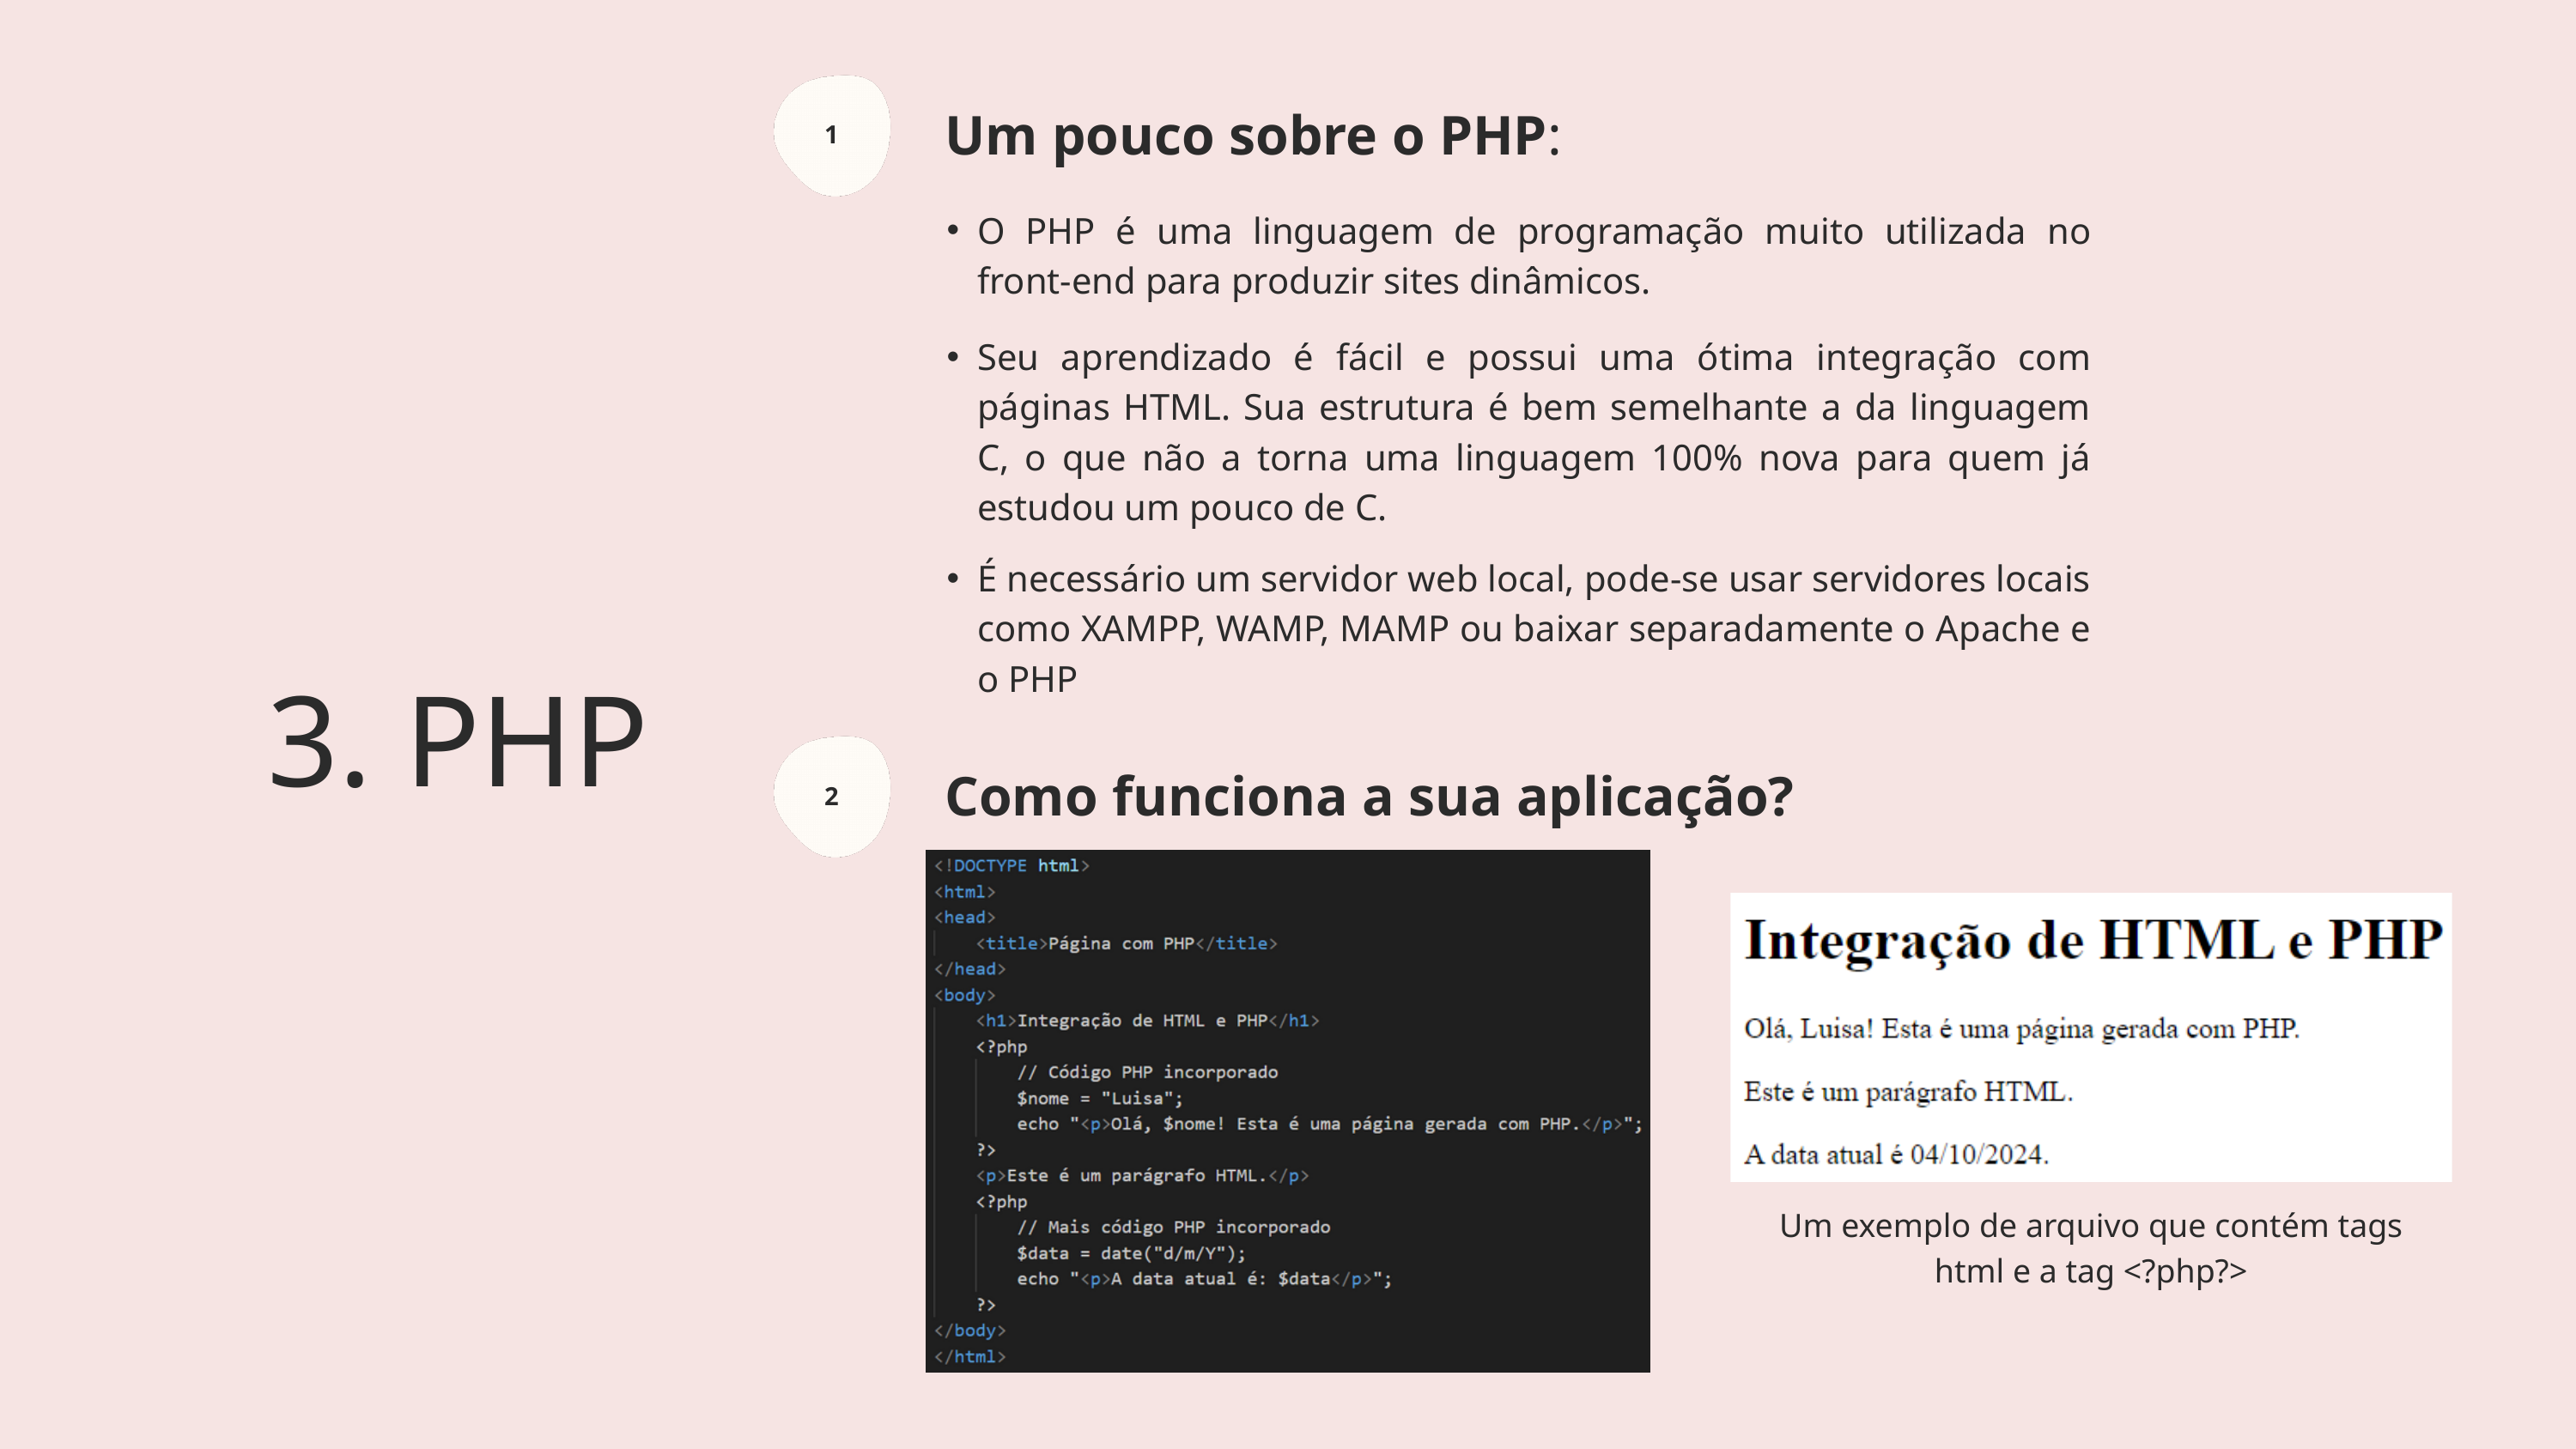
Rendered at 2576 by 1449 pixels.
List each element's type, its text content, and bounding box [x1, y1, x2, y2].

text_box [925, 868, 1650, 1373]
text_box Seu aprendizado é fácil e possui uma ótima integração com páginas HTML. Sua estrutura é bem semelhante a da linguagem C, o que não a torna uma linguagem 100% nova para quem já estudou um pouco de C. [916, 327, 2092, 528]
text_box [76, 681, 842, 929]
text_box O PHP é uma linguagem de programação muito utilizada no front-end para produzir sites dinâmicos. [916, 201, 2092, 302]
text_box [772, 74, 1746, 197]
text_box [772, 736, 2203, 859]
text_box É necessário um servidor web local, pode-se usar servidores locais como XAMPP, WAMP, MAMP ou baixar separadamente o Apache e o PHP [916, 549, 2092, 700]
text_box [1730, 893, 2452, 1182]
text_box Um exemplo de arquivo que contém tags html e a tag <?php?> [1775, 1198, 2408, 1289]
